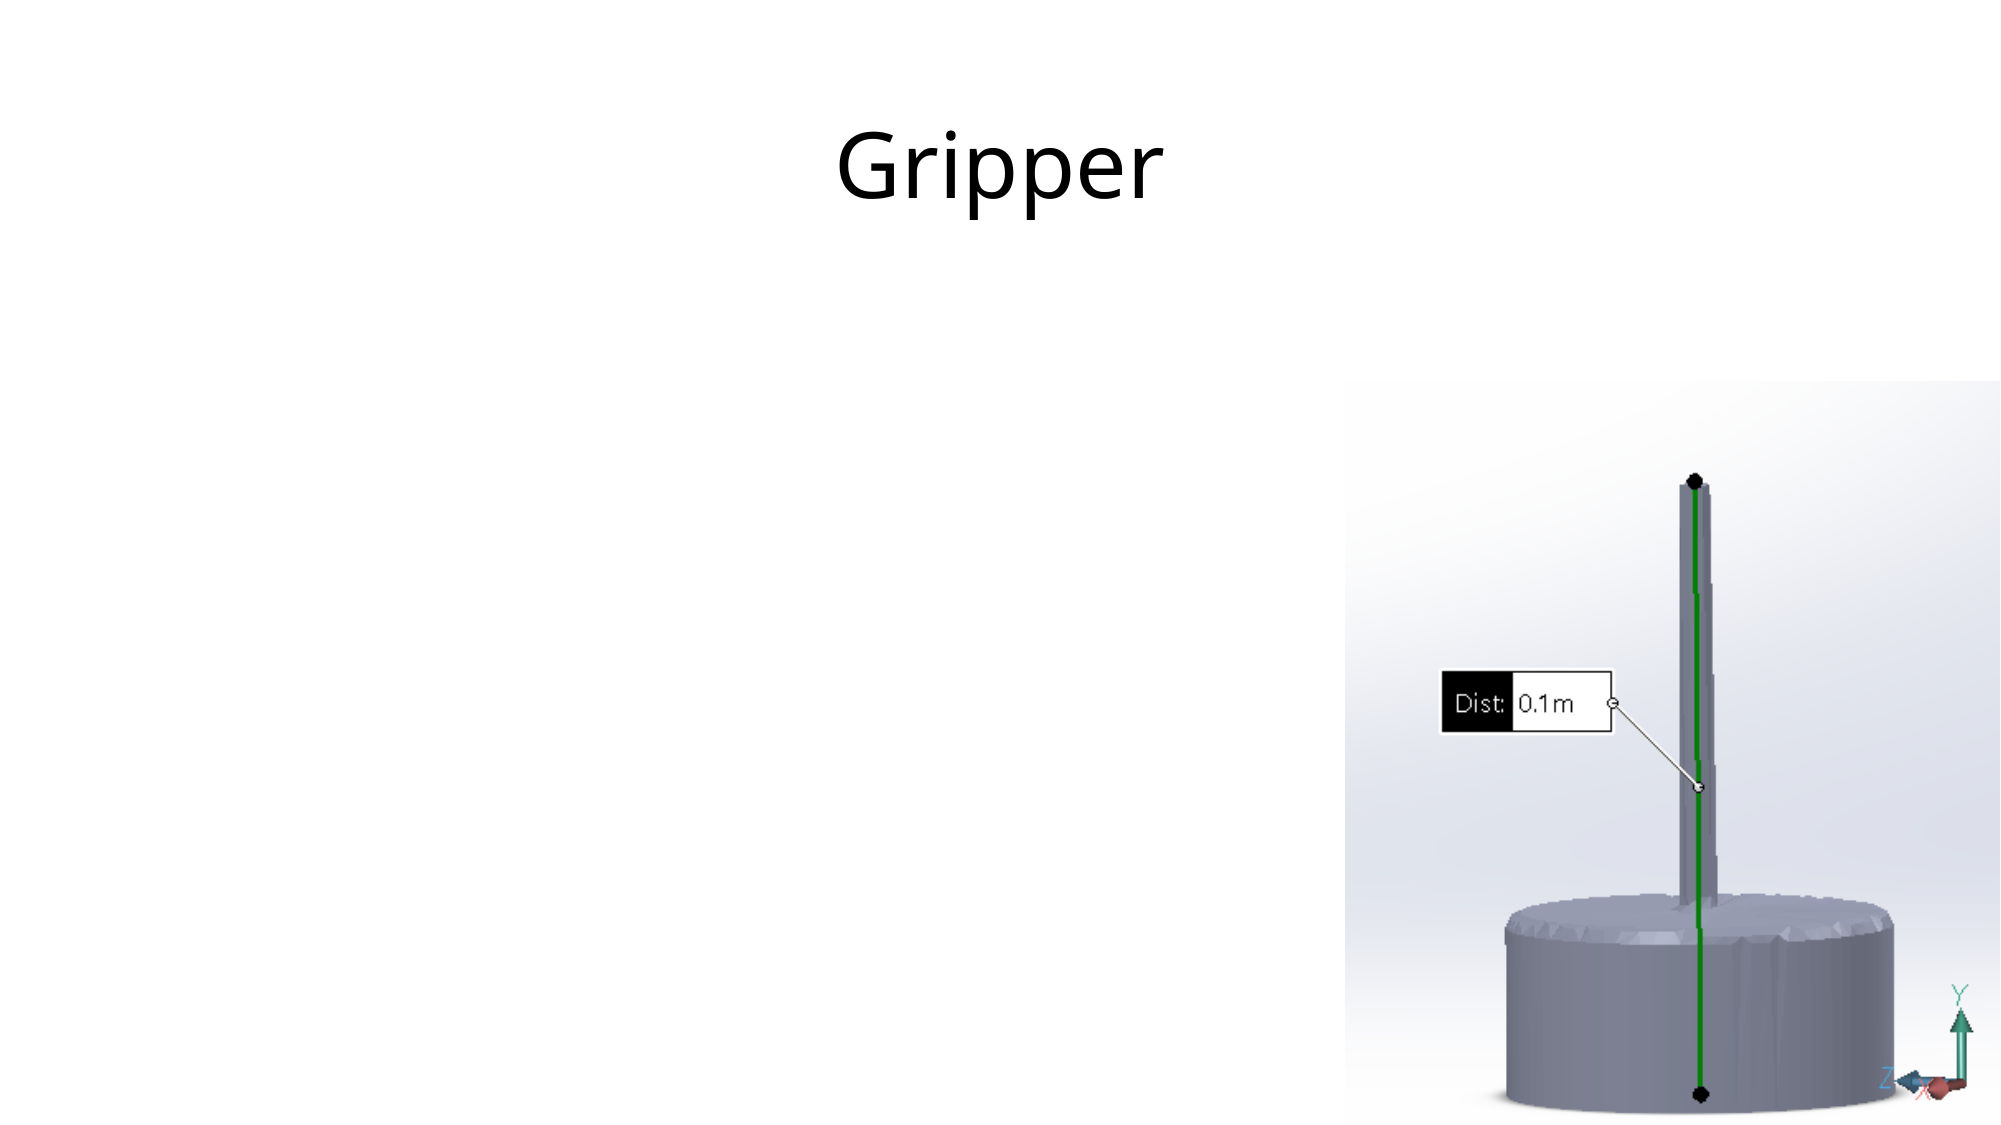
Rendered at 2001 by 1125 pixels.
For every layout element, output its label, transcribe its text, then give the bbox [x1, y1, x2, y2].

title Gripper [137, 59, 1863, 278]
picture [1345, 381, 2000, 1125]
